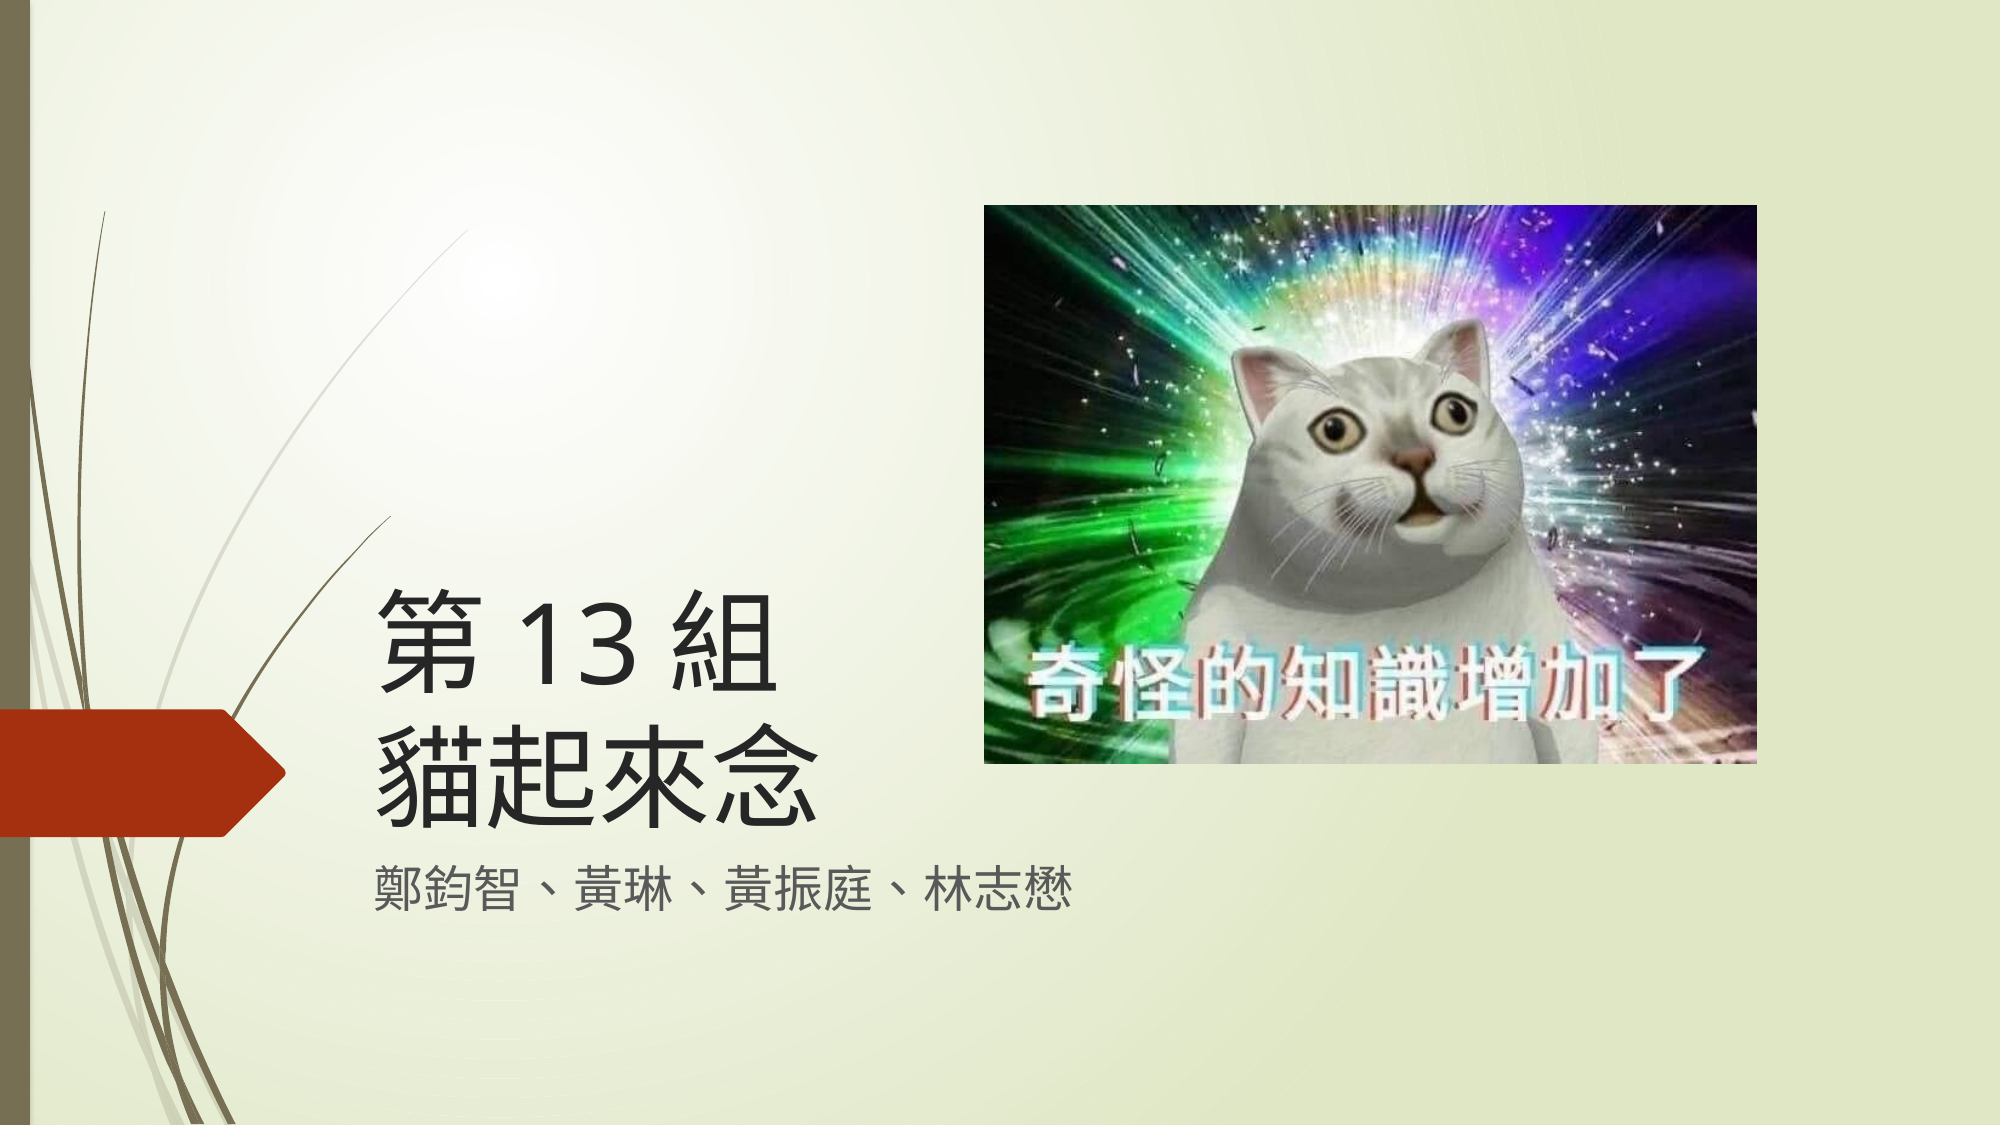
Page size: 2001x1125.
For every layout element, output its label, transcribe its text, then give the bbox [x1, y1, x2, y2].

subtitle 鄭鈞智、黃琳、黃振庭、林志懋 [358, 850, 1821, 1035]
title 第13組 貓起來念 [358, 478, 1821, 850]
picture [984, 205, 1757, 764]
